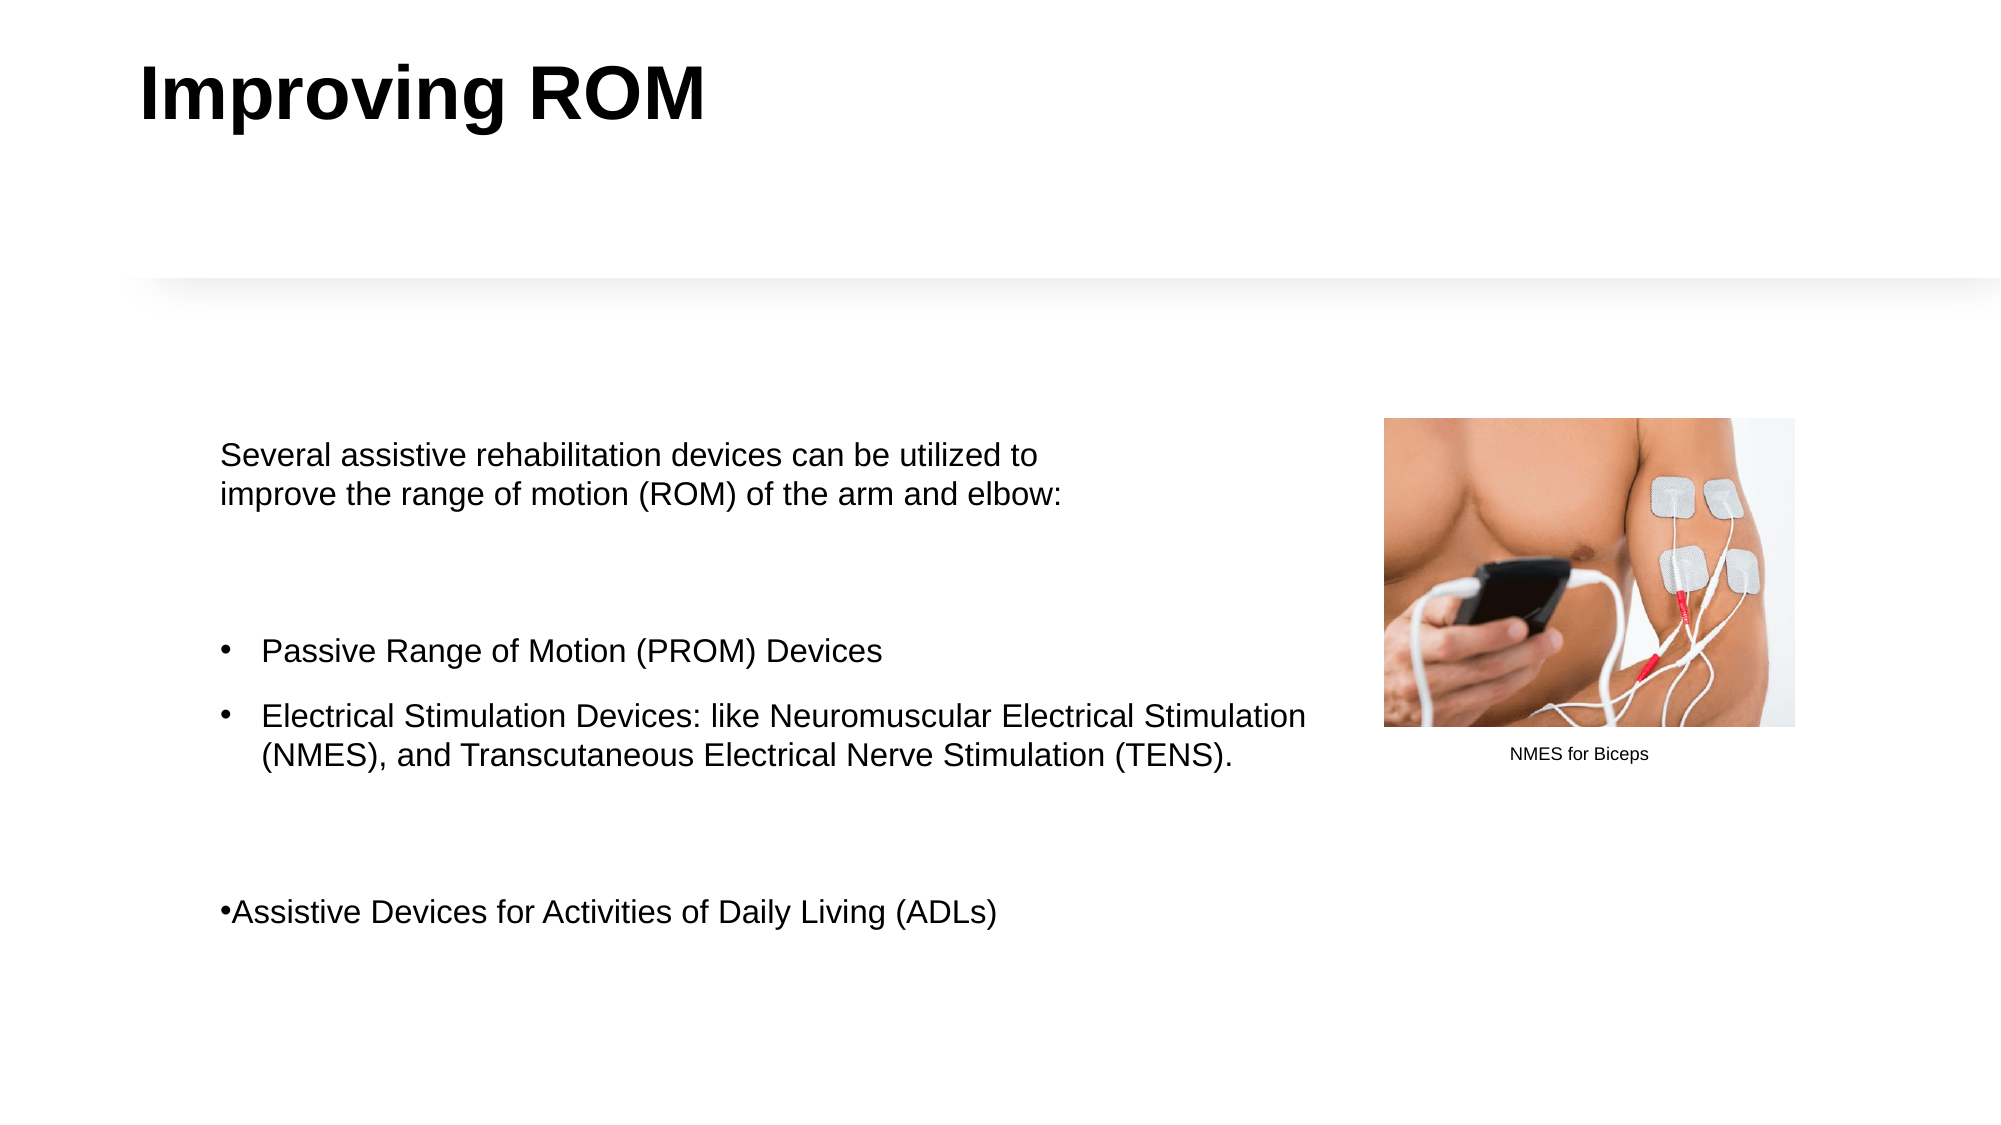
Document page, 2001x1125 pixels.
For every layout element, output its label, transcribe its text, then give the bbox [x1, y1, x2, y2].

text_box Electrical Stimulation Devices: like Neuromuscular Electrical Stimulation (NMES), and Transcutaneous Electrical Nerve Stimulation (TENS). Assistive Devices for Activities of Daily Living (ADLs) [205, 647, 1419, 937]
text_box [0, 0, 2000, 280]
text_box [0, 280, 2000, 1125]
text_box Several assistive rehabilitation devices can be utilized to improve the range of motion (ROM) of the arm and elbow: Passive Range of Motion (PROM) Devices [205, 425, 1120, 647]
picture [1384, 418, 1796, 727]
text_box NMES for Biceps [1419, 742, 1760, 765]
title Improving ROM [124, 45, 1844, 236]
